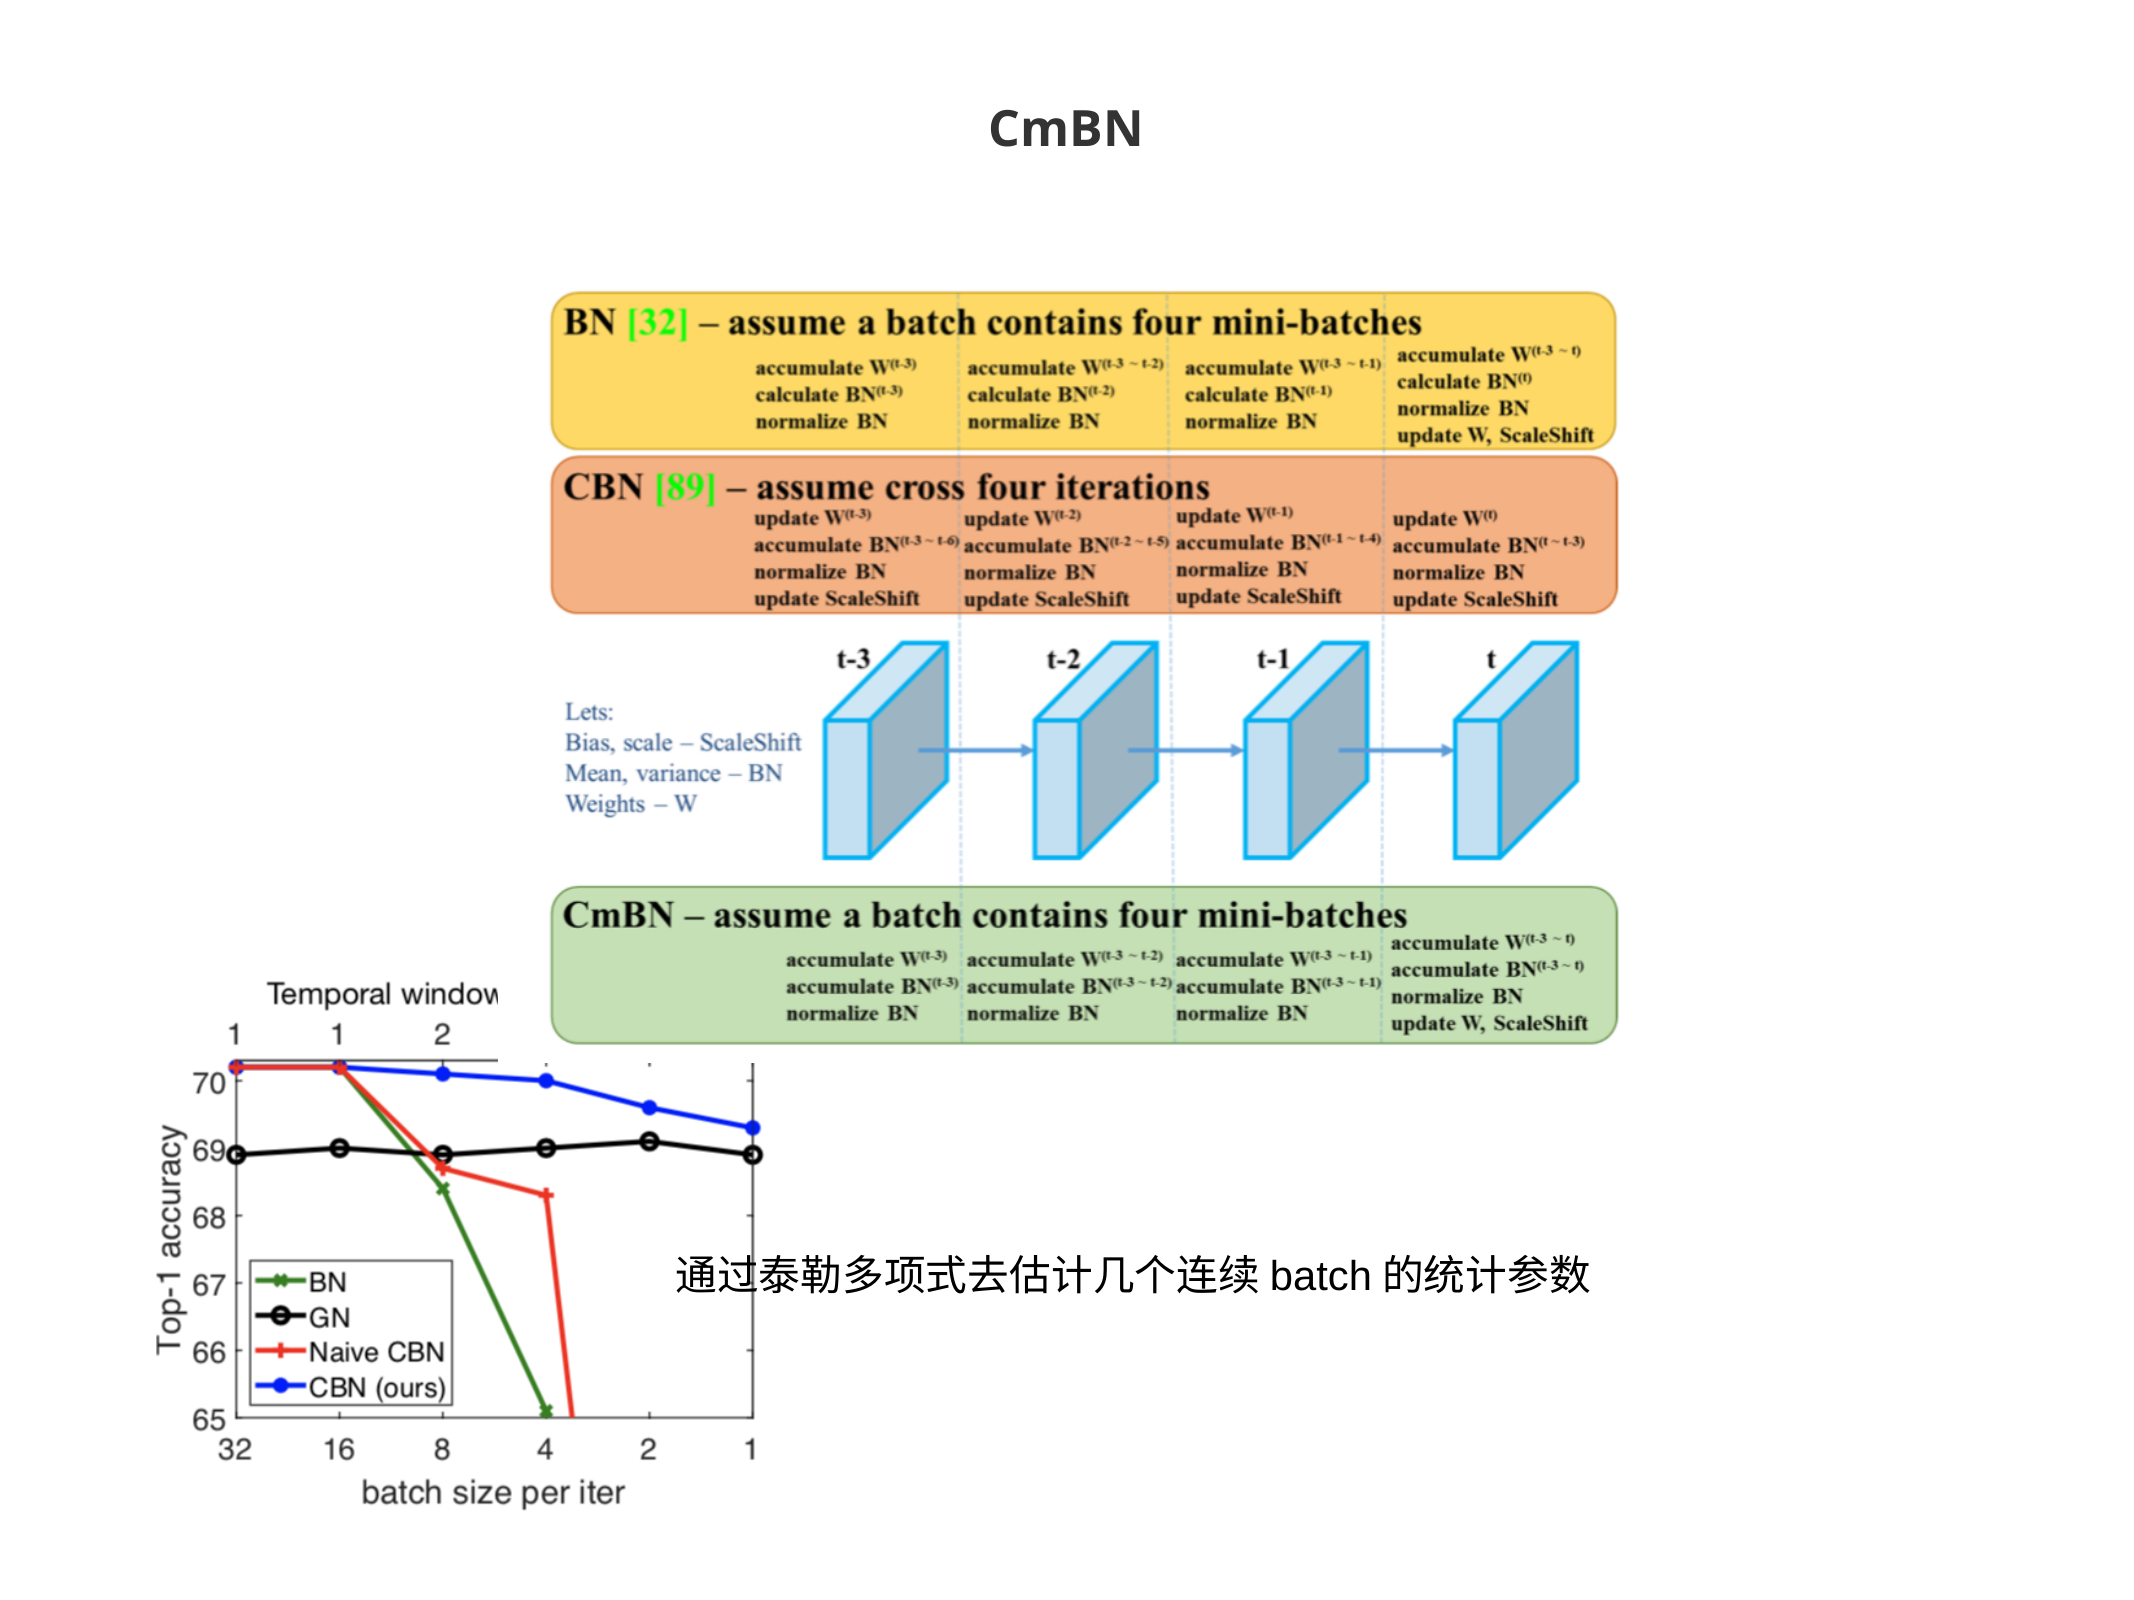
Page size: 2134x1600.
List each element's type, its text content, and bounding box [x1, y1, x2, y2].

picture [68, 263, 1668, 1526]
text_box 通过泰勒多项式去估计几个连续batch的统计参数 [870, 1203, 1600, 1308]
text_box CmBN [980, 52, 1153, 165]
